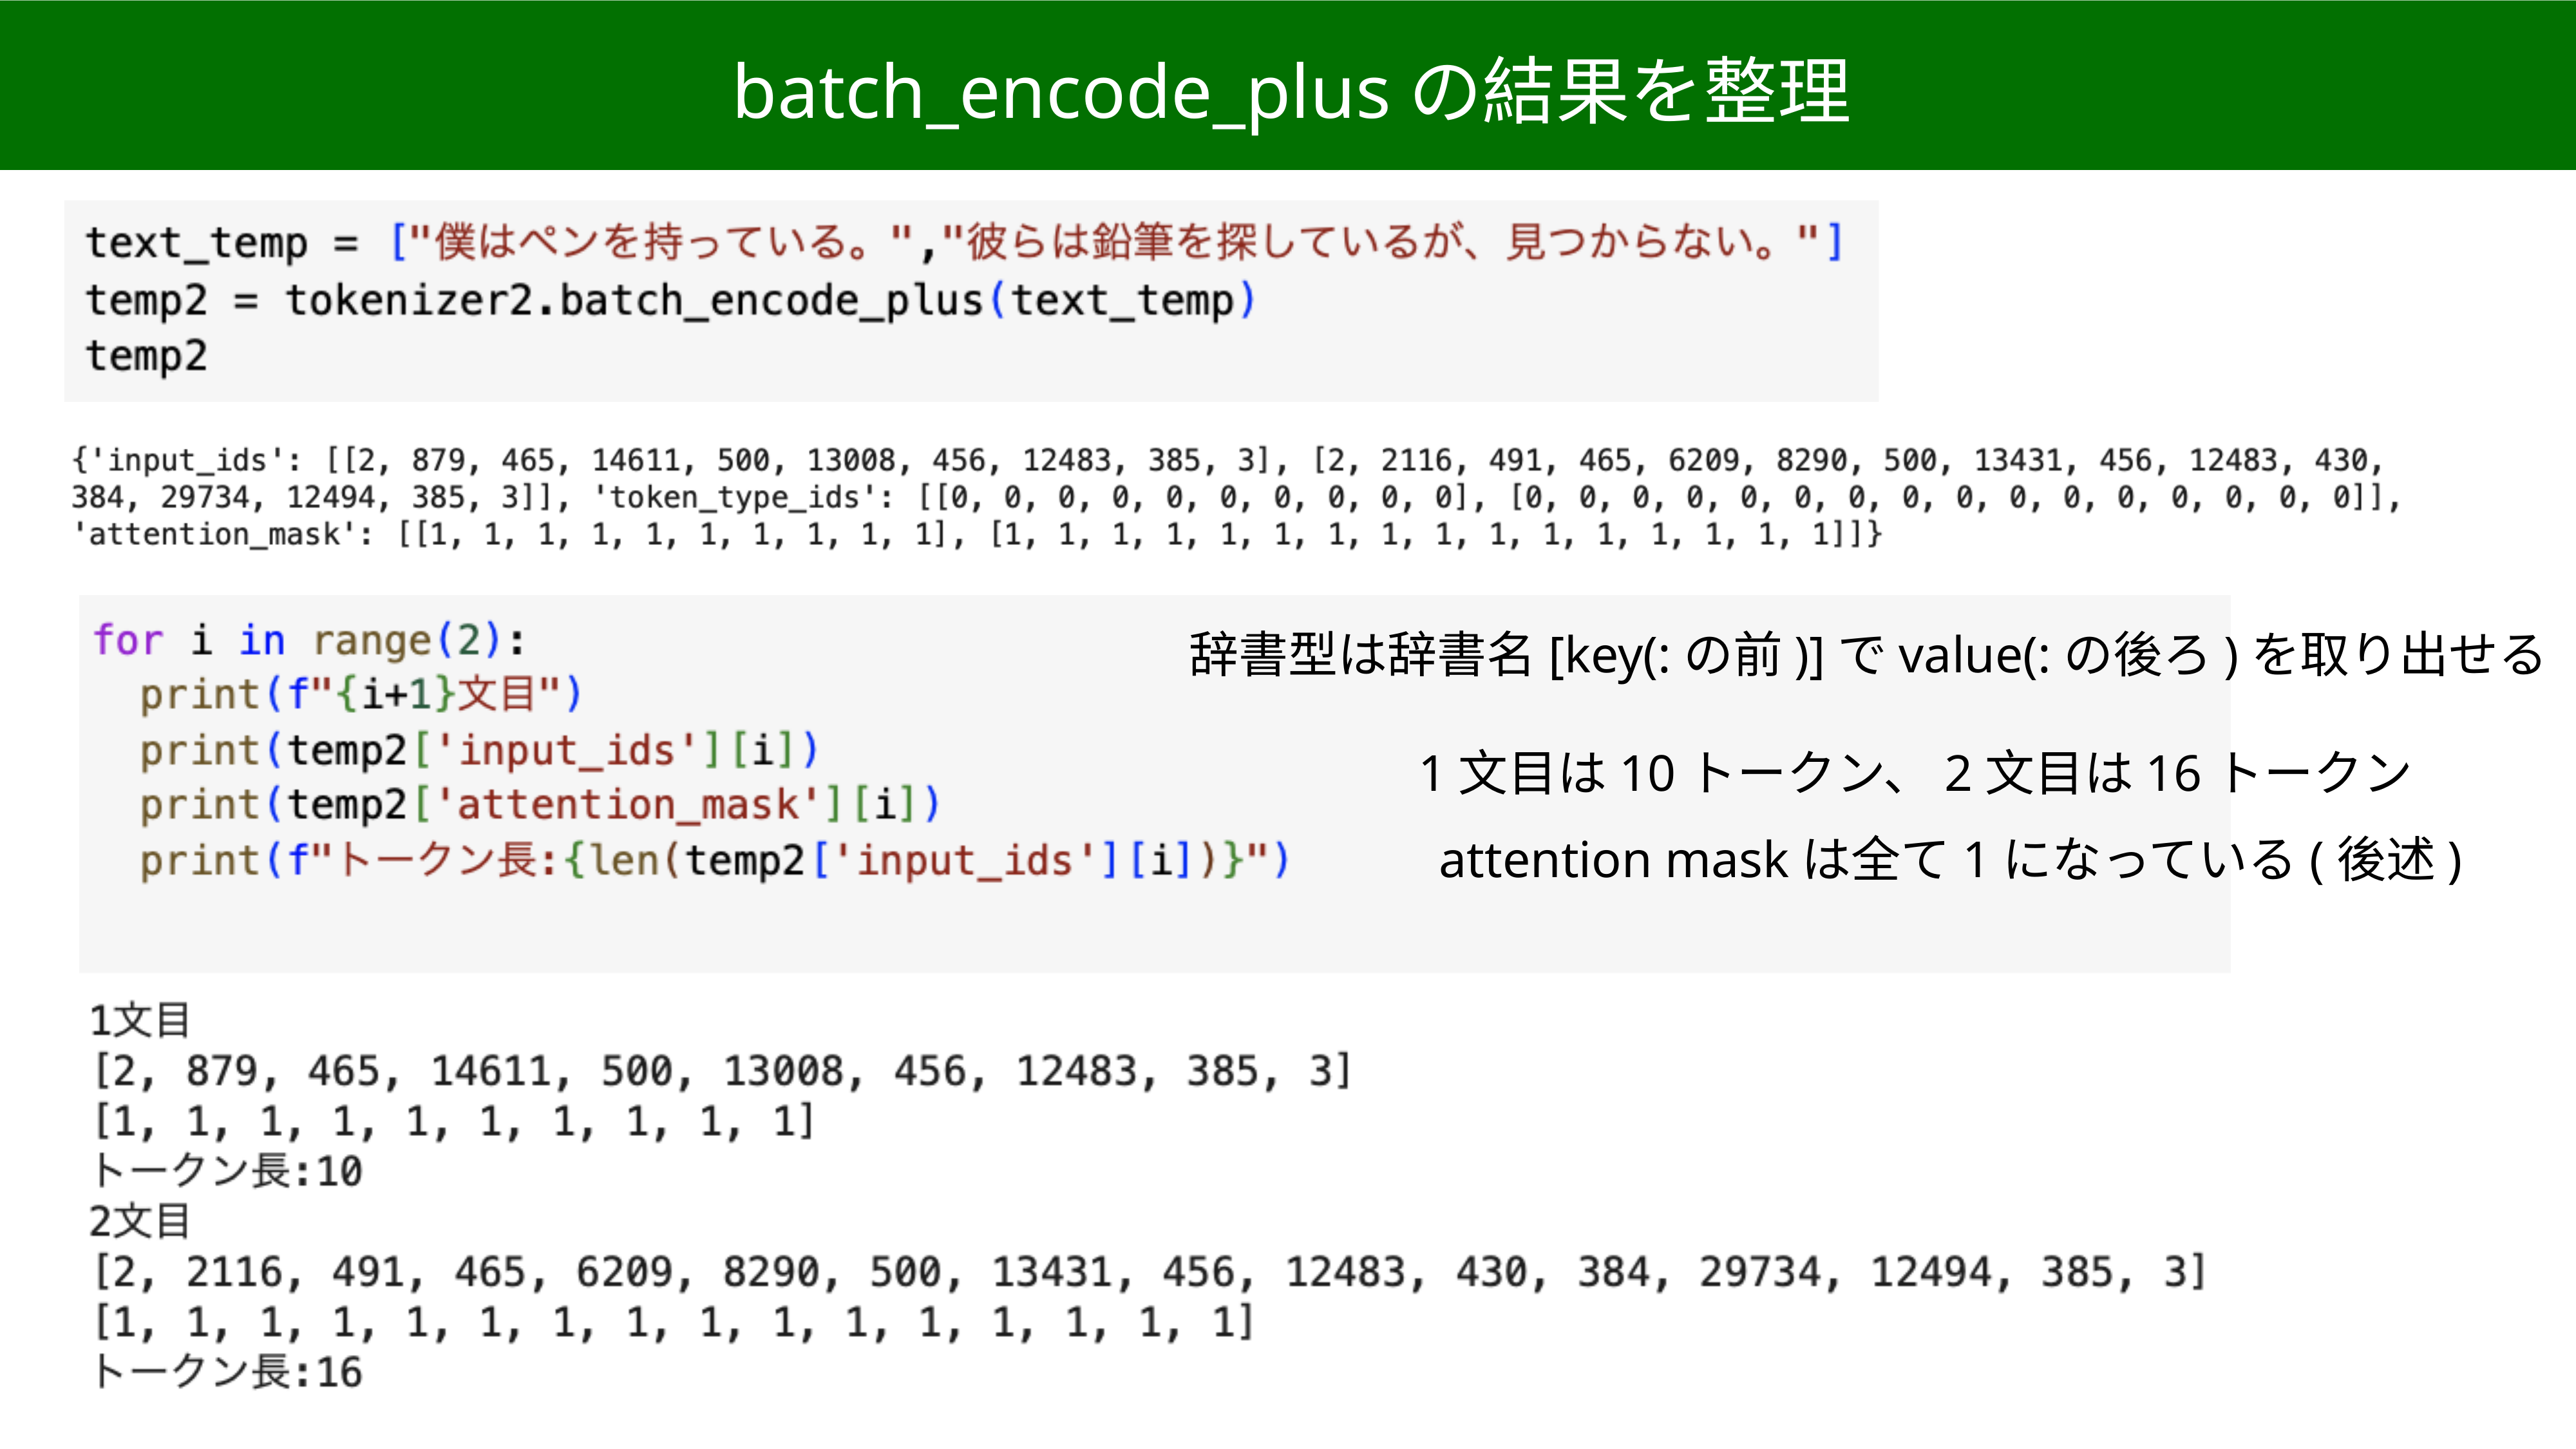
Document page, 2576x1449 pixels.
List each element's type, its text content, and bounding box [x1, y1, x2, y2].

picture [79, 595, 2231, 1417]
text_box attention maskは全て1になっている(後述) [2231, 822, 2468, 893]
picture [64, 200, 1879, 402]
picture [59, 432, 2416, 565]
text_box [0, 0, 2576, 170]
text_box 1文目は10トークン、2文目は16トークン [2231, 735, 2418, 806]
text_box batch_encode_plusの結果を整理 [726, 39, 1857, 138]
text_box 辞書型は辞書名[key(:の前)]でvalue(:の後ろ)を取り出せる [2231, 617, 2554, 688]
